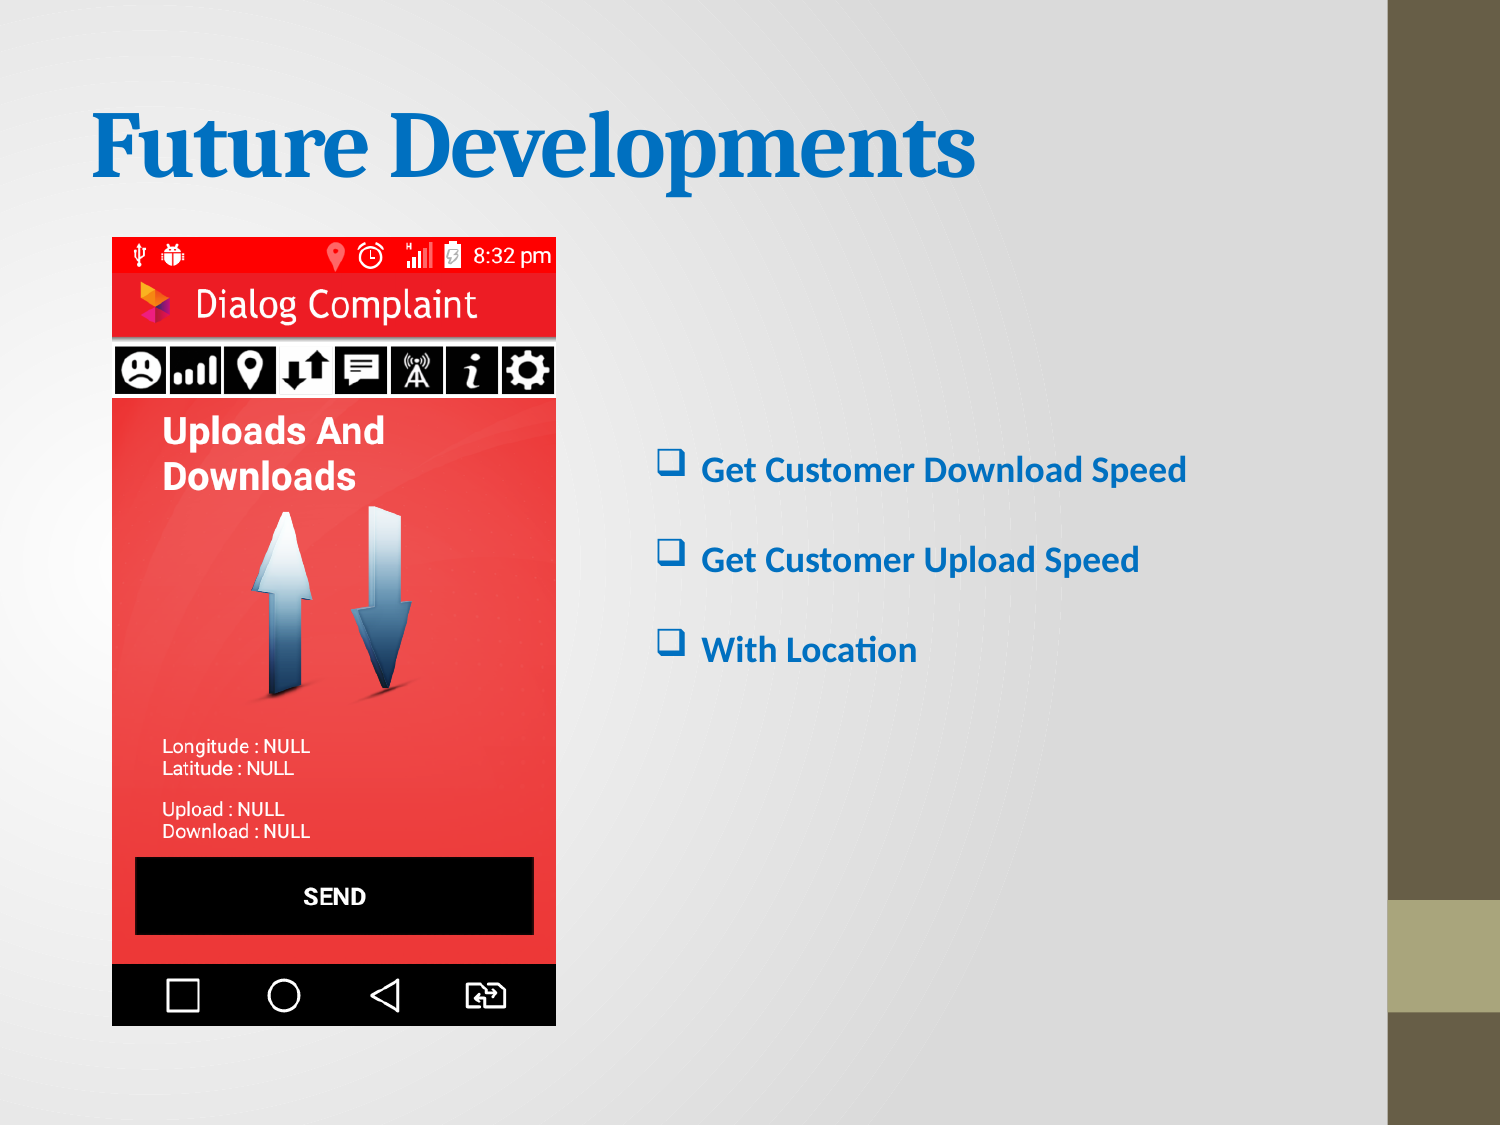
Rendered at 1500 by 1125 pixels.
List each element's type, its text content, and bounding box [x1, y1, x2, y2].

title Future Developments [75, 45, 1325, 233]
picture [111, 236, 556, 1026]
text_box Get Customer Download Speed Get Customer Upload Speed With Location [639, 437, 1212, 723]
